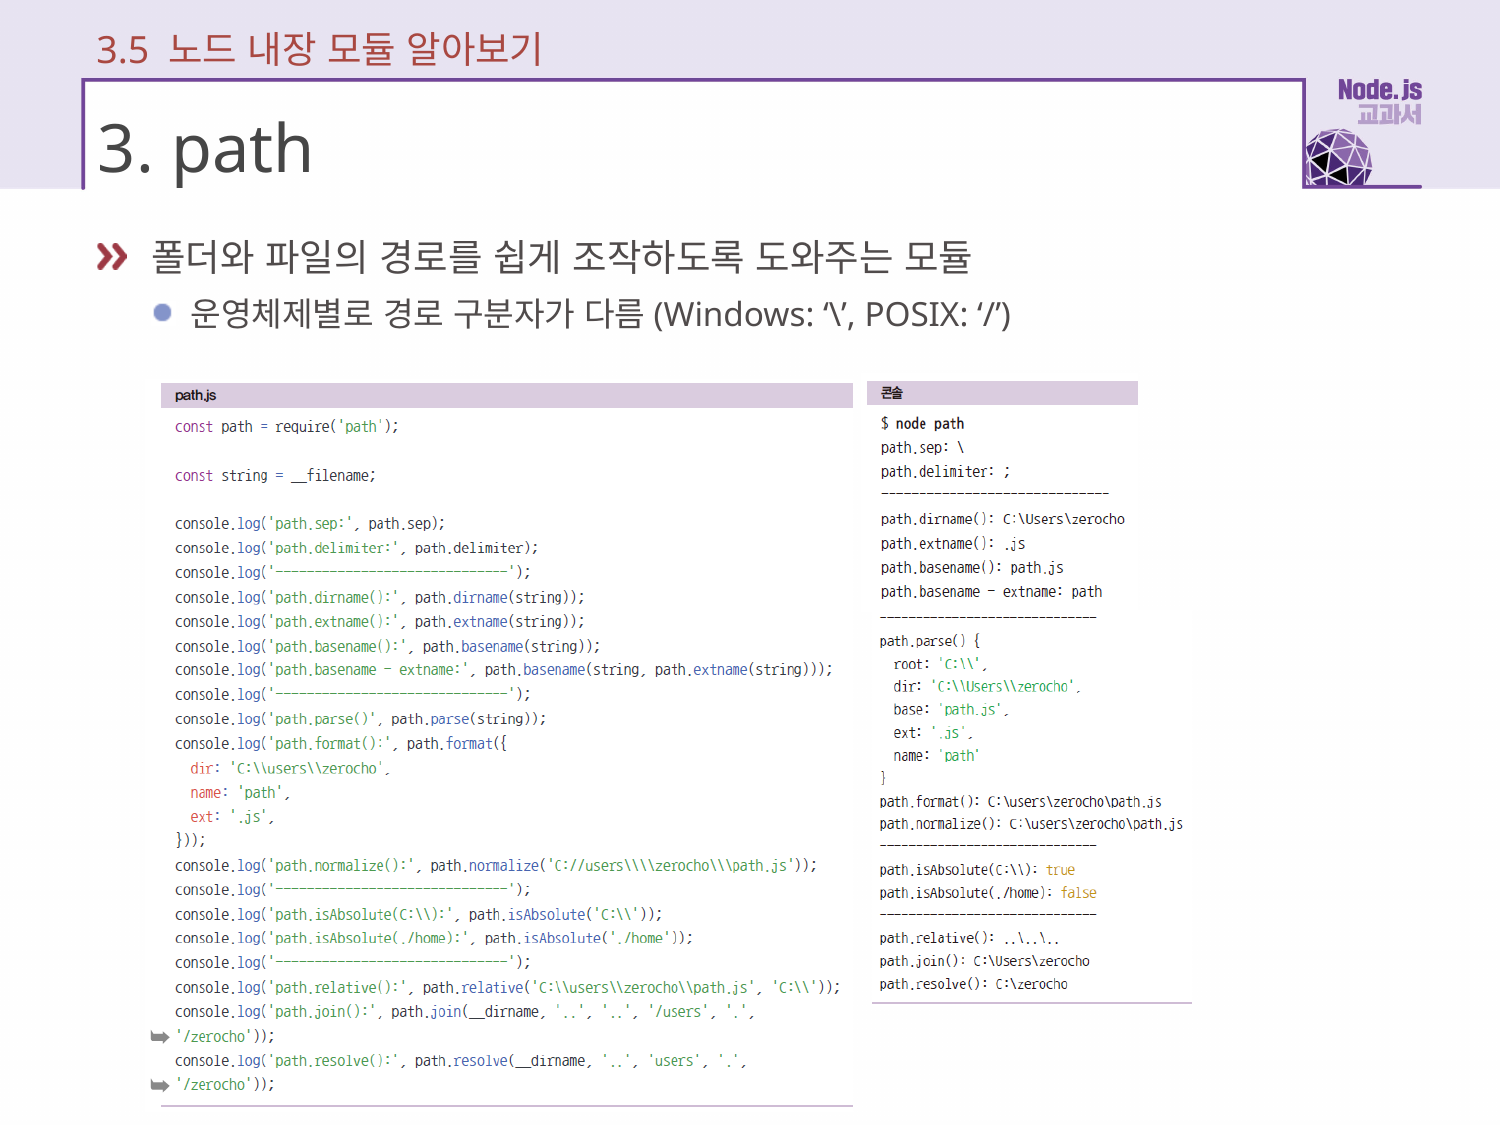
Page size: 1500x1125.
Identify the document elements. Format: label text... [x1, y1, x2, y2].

title 3. path [82, 61, 1413, 193]
text_box 3.5 노드 내장 모듈 알아보기 [81, 14, 807, 62]
list 폴더와 파일의 경로를 쉽게 조작하도록 도와주는 모듈 운영체제별로 경로 구분자가 다름(Windows: ‘\’, POSIX: ‘/’) [81, 222, 1412, 1037]
picture [0, 0, 1500, 1125]
